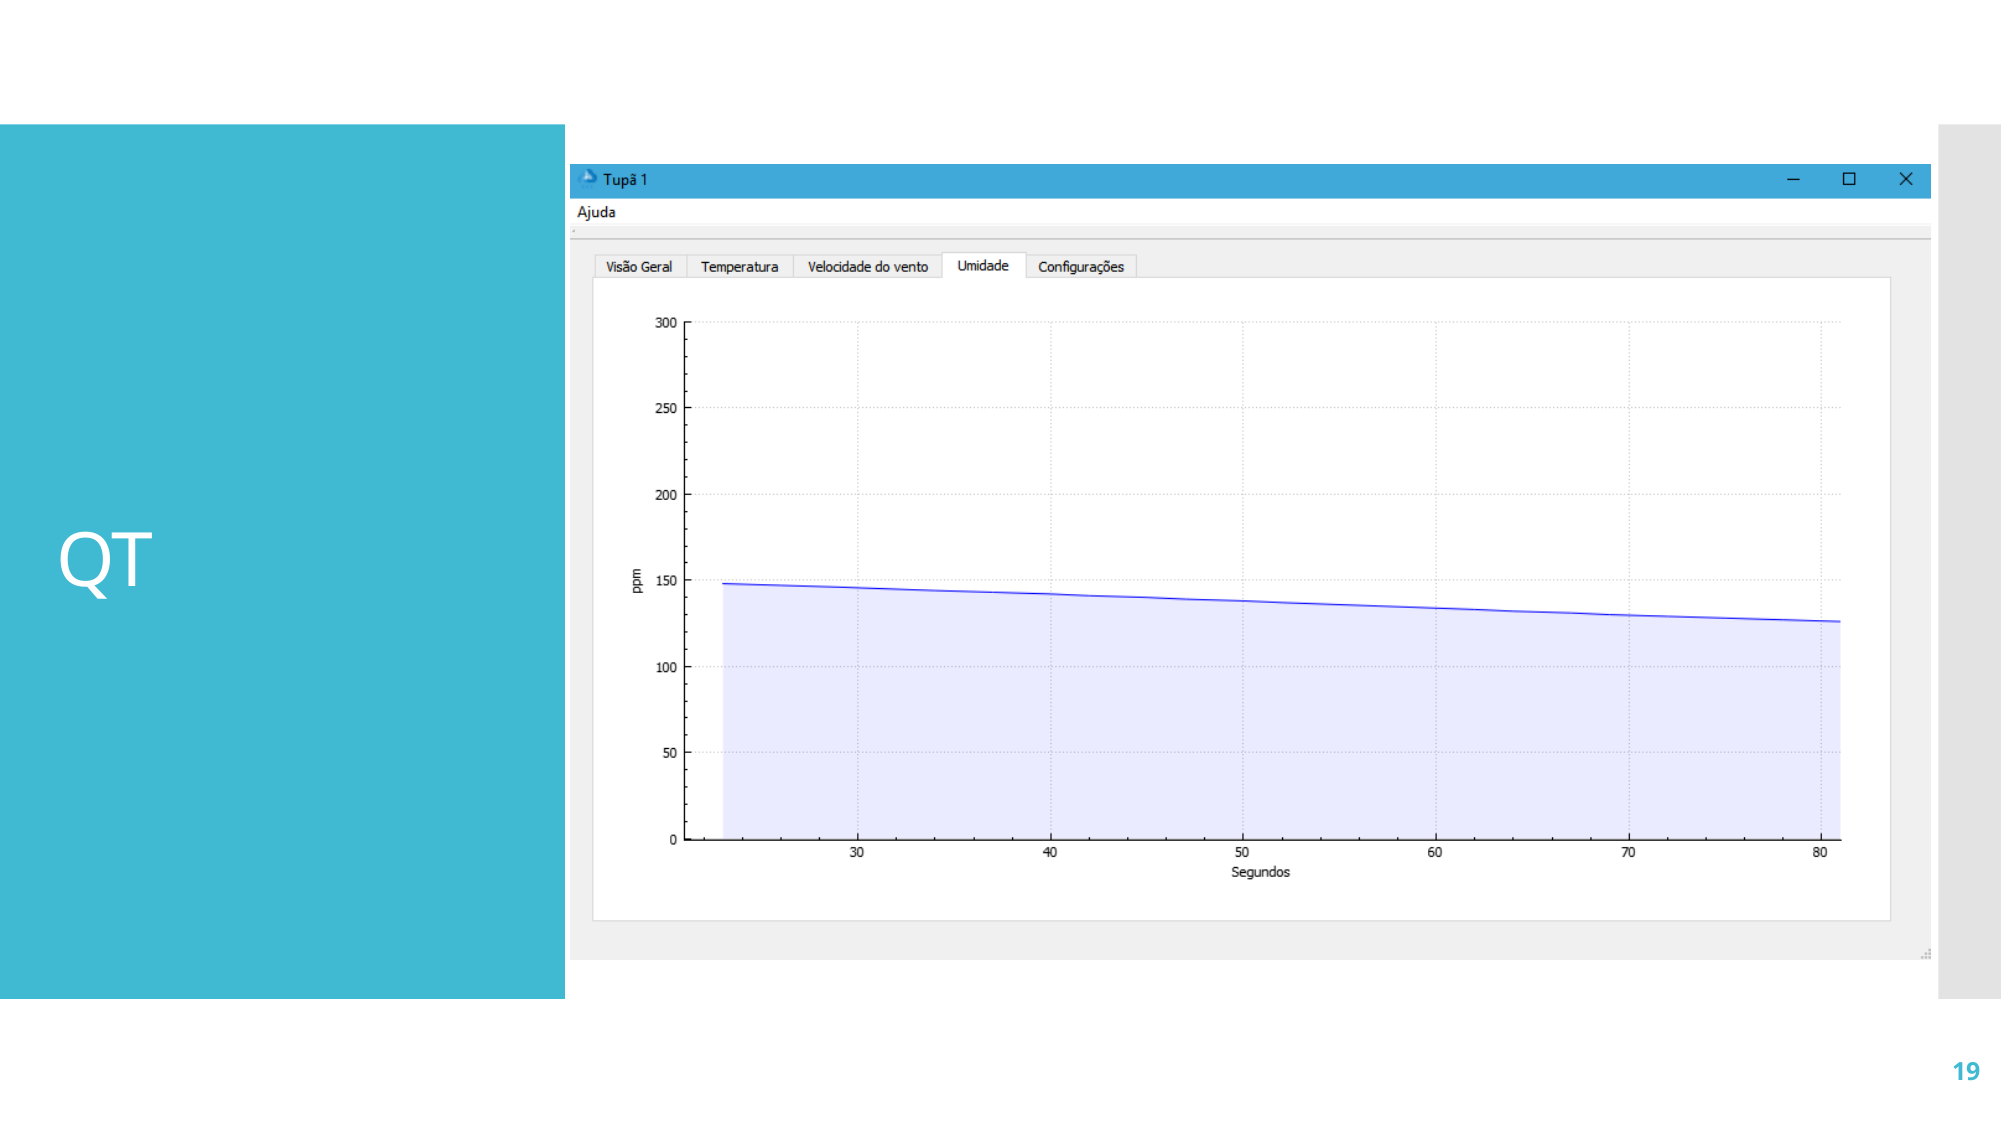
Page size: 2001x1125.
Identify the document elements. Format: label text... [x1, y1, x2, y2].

picture [569, 163, 1932, 960]
title QT [41, 184, 525, 940]
slide_number 19 [1744, 1042, 1996, 1103]
